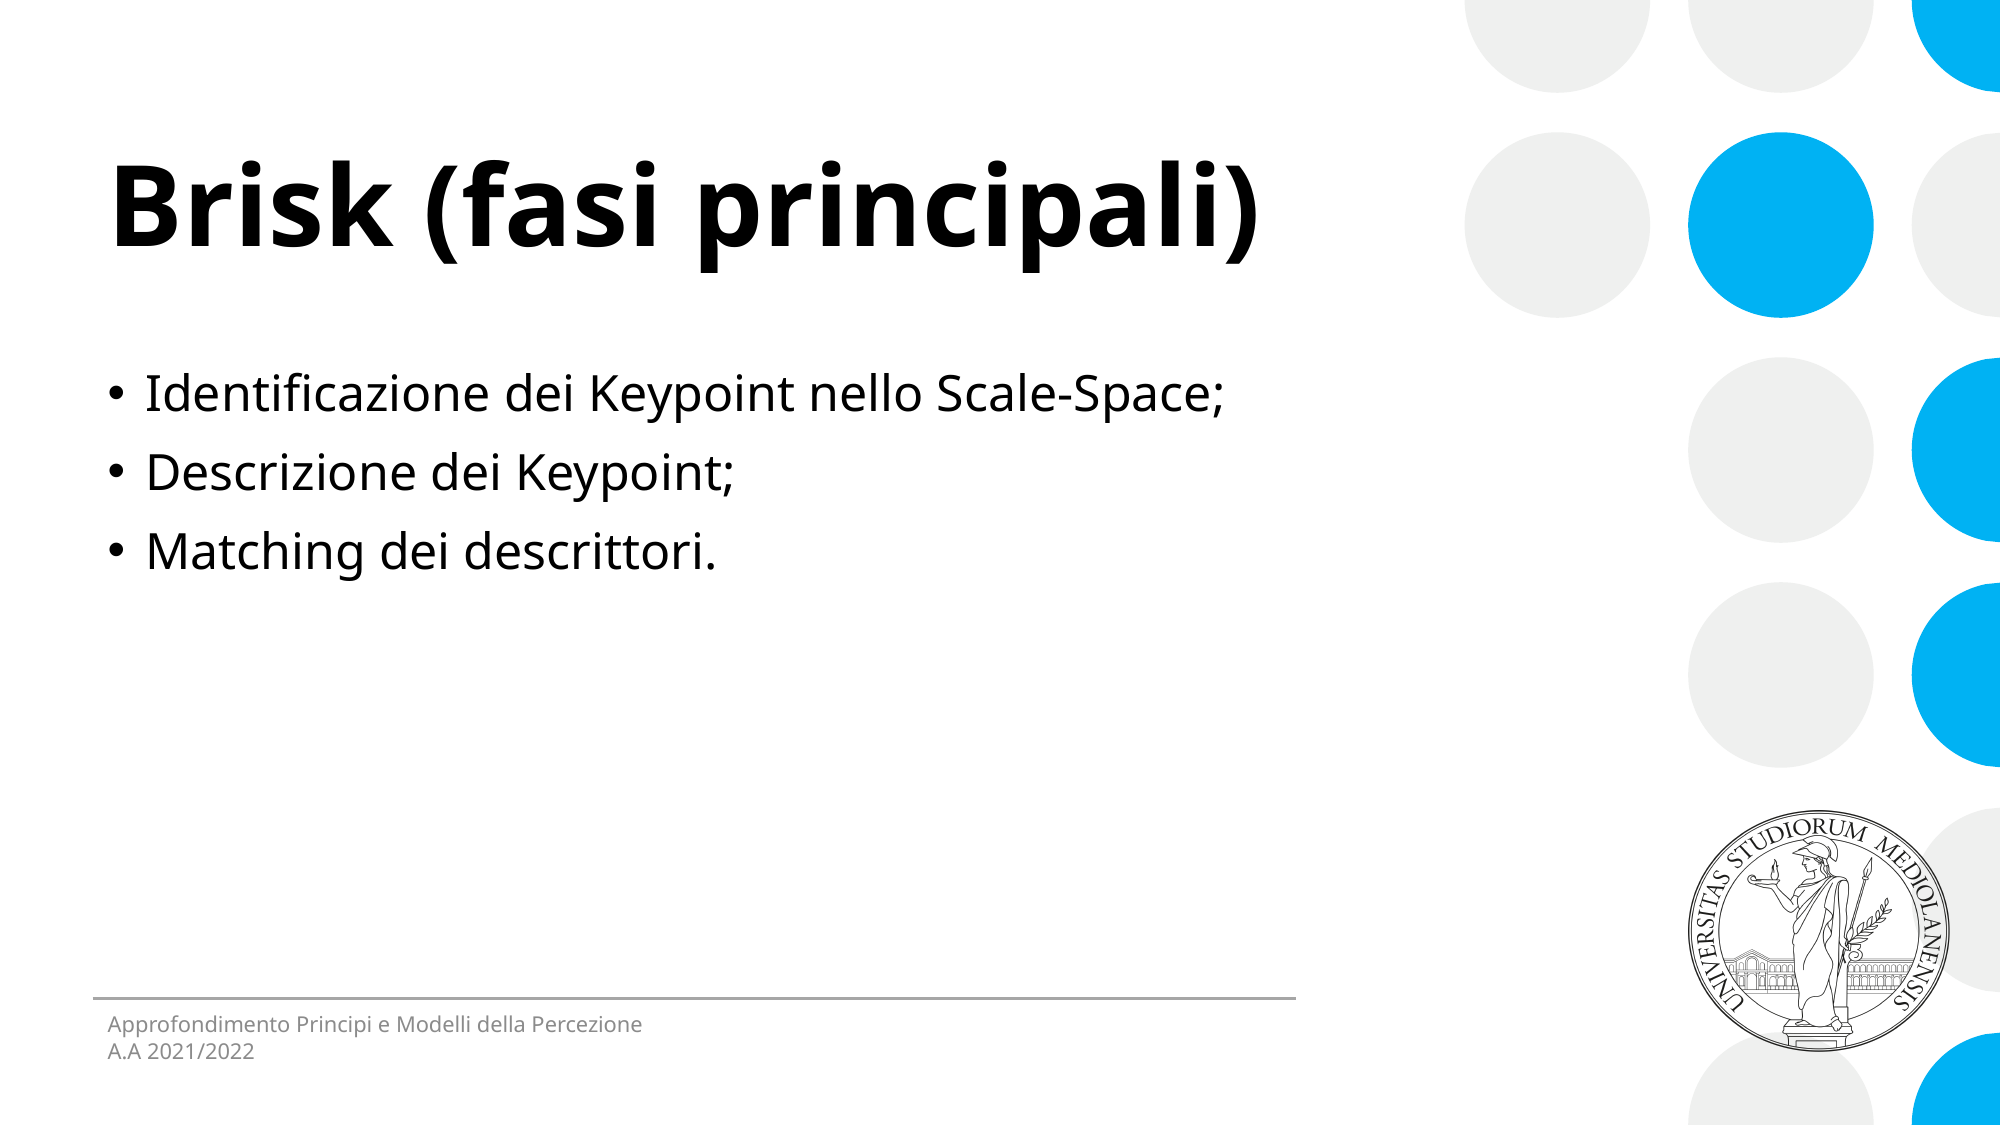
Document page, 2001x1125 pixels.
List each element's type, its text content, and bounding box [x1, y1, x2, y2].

title Brisk (fasi principali) [92, 126, 1297, 335]
picture [1687, 810, 1950, 1052]
footer Approfondimento Principi e Modelli della Percezione A.A 2021/2022 [92, 1007, 685, 1068]
list Identificazione dei Keypoint nello Scale-Space; Descrizione dei Keypoint; Matching dei descrittori. [92, 354, 1297, 946]
